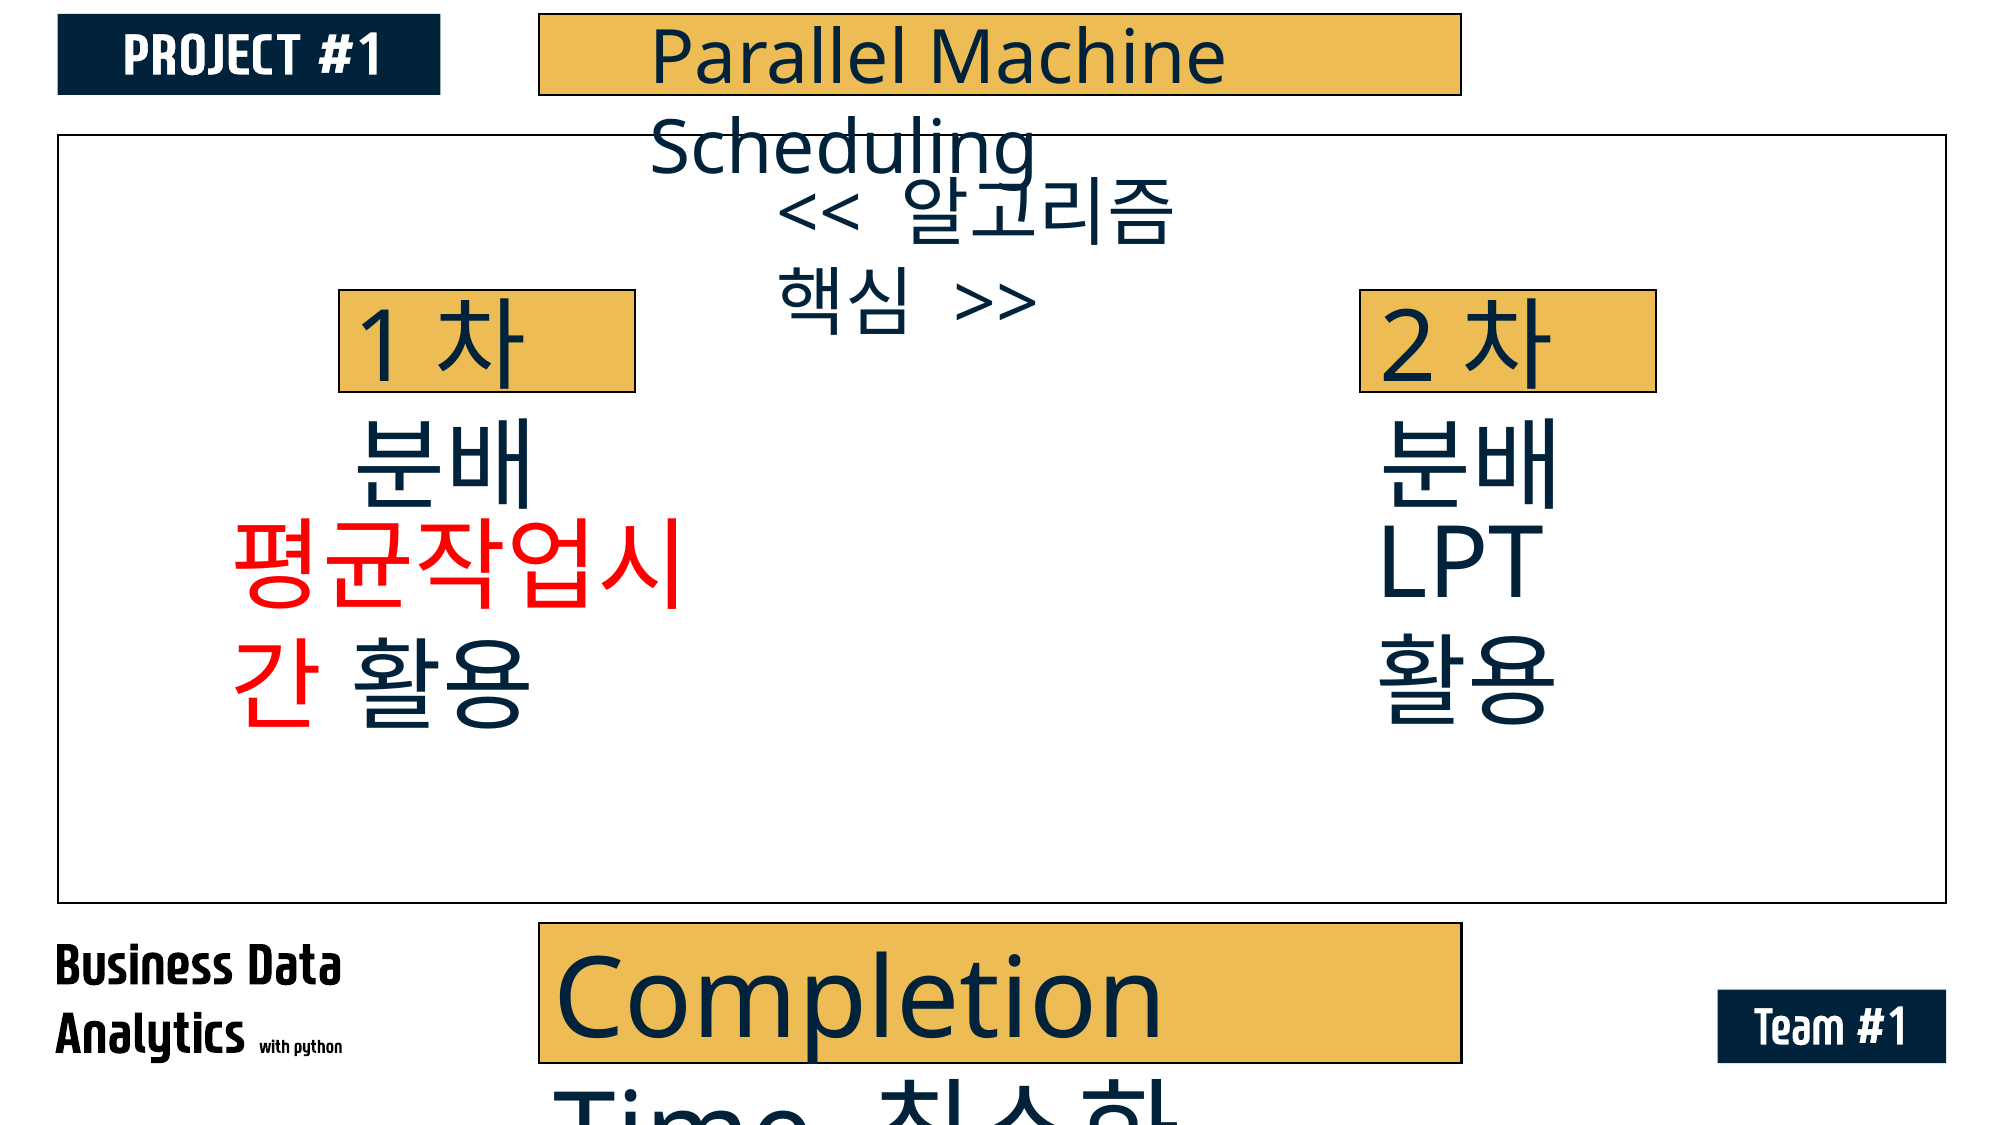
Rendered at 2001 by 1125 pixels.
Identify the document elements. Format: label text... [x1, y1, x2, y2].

text_box [318, 952, 342, 987]
text_box 1차 분배 [338, 274, 635, 494]
text_box [212, 952, 234, 986]
text_box [193, 1011, 202, 1054]
text_box LPT 활용 [1361, 490, 1666, 745]
text_box [54, 1011, 107, 1054]
text_box [133, 1011, 171, 1065]
text_box [274, 943, 317, 987]
text_box [191, 952, 212, 986]
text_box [1359, 274, 1661, 411]
text_box [1366, 13, 1462, 96]
text_box [538, 13, 634, 96]
text_box << 알고리즘 핵심 >> [762, 197, 1238, 352]
text_box [248, 943, 273, 986]
text_box [258, 1038, 291, 1054]
text_box [172, 1011, 191, 1054]
text_box [82, 952, 128, 987]
text_box [56, 943, 81, 986]
text_box [1717, 989, 1947, 1064]
text_box [129, 943, 139, 951]
text_box [57, 134, 1947, 904]
text_box [293, 1038, 343, 1058]
text_box [166, 951, 190, 986]
text_box [129, 952, 139, 985]
text_box 평균작업시간 활용 [215, 494, 765, 749]
text_box Completion Time 최소화 [539, 917, 1461, 1125]
text_box [141, 951, 165, 986]
text_box Parallel Machine Scheduling [634, 1, 1366, 197]
text_box [204, 1020, 246, 1054]
text_box [57, 13, 441, 96]
text_box [108, 1020, 131, 1055]
